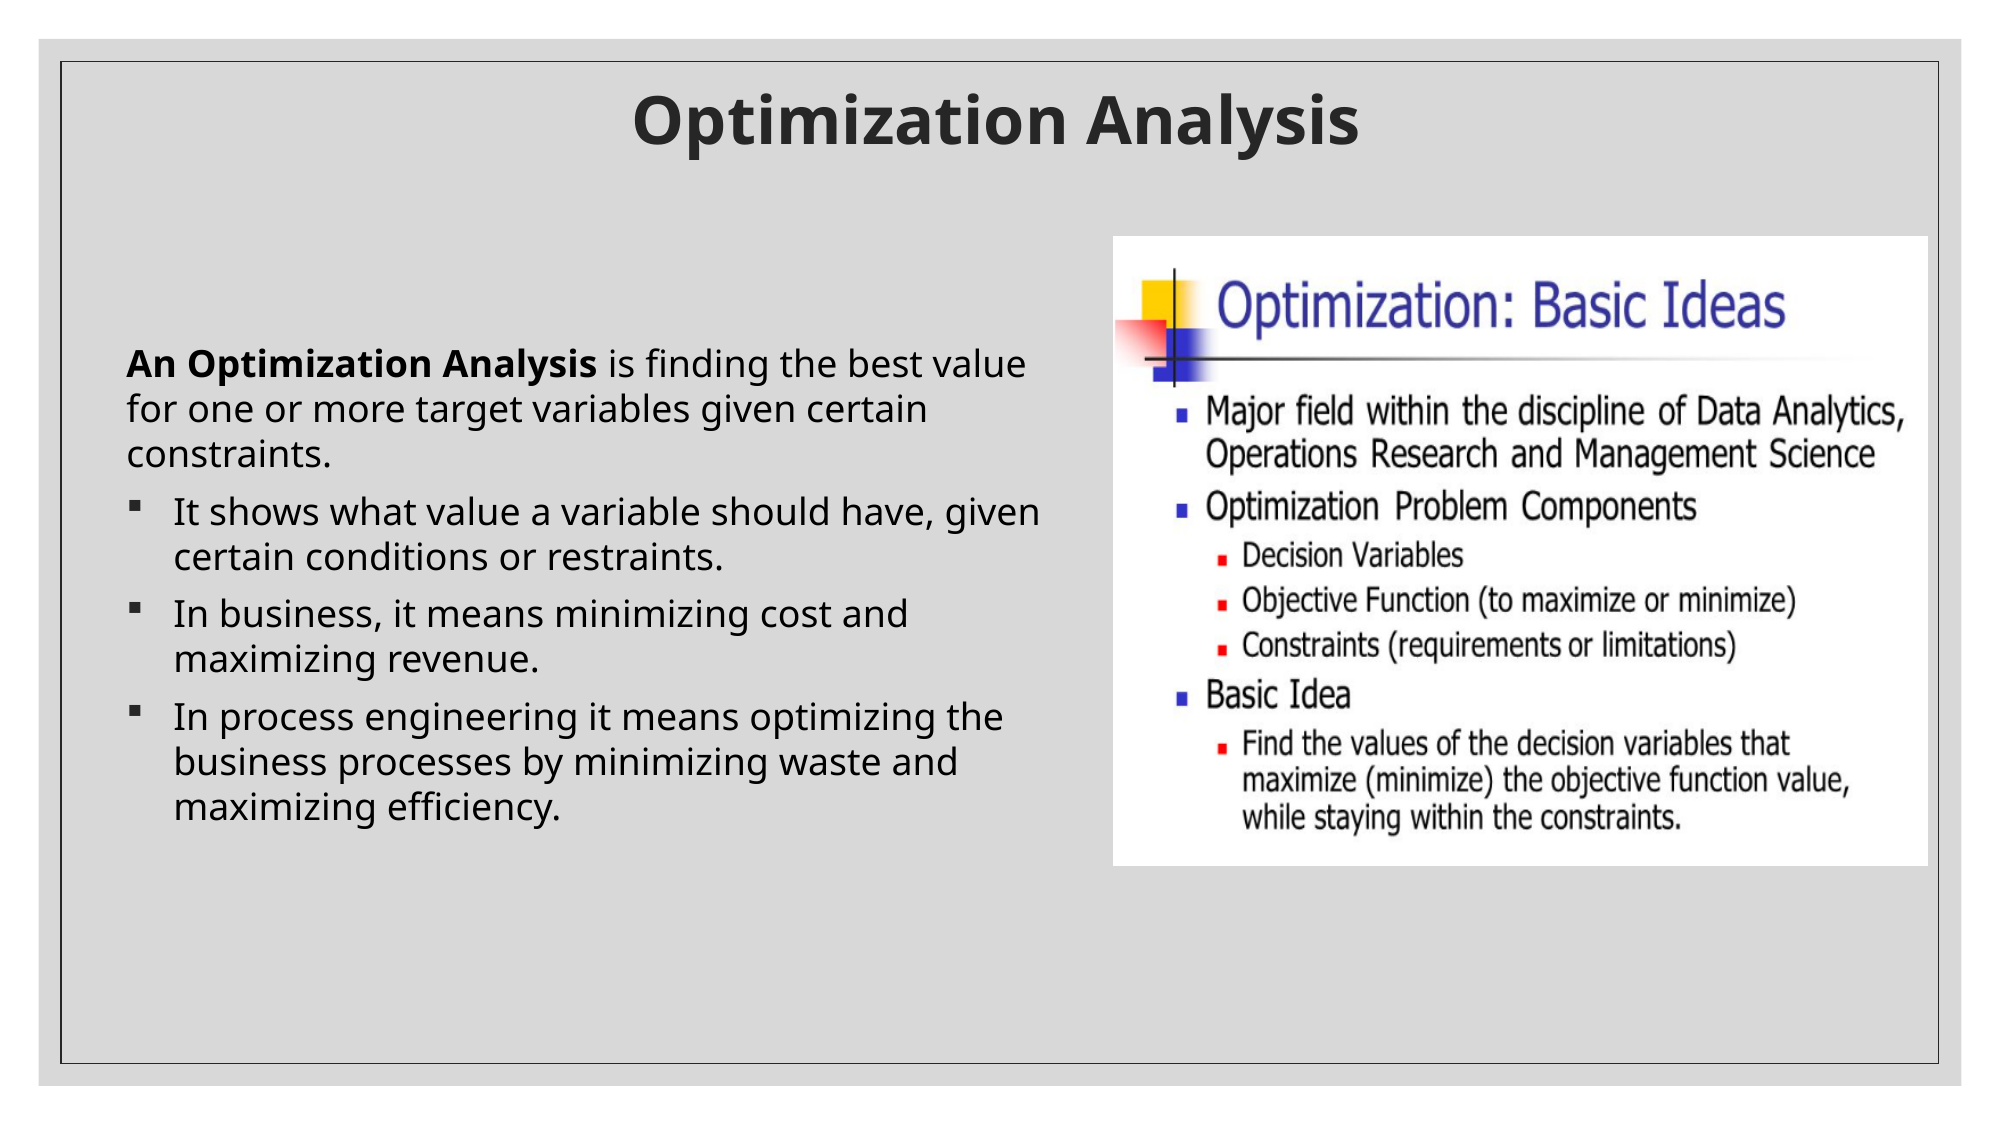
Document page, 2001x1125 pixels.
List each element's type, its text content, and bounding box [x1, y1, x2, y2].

text_box An Optimization Analysis is finding the best value for one or more target variables given certain constraints. It shows what value a variable should have, given certain conditions or restraints. In business, it means minimizing cost and maximizing revenue. In process engineering it means optimizing the business processes by minimizing waste and maximizing efficiency. [111, 332, 1093, 793]
title Optimization Analysis [87, 69, 1907, 166]
picture [1113, 236, 1928, 866]
